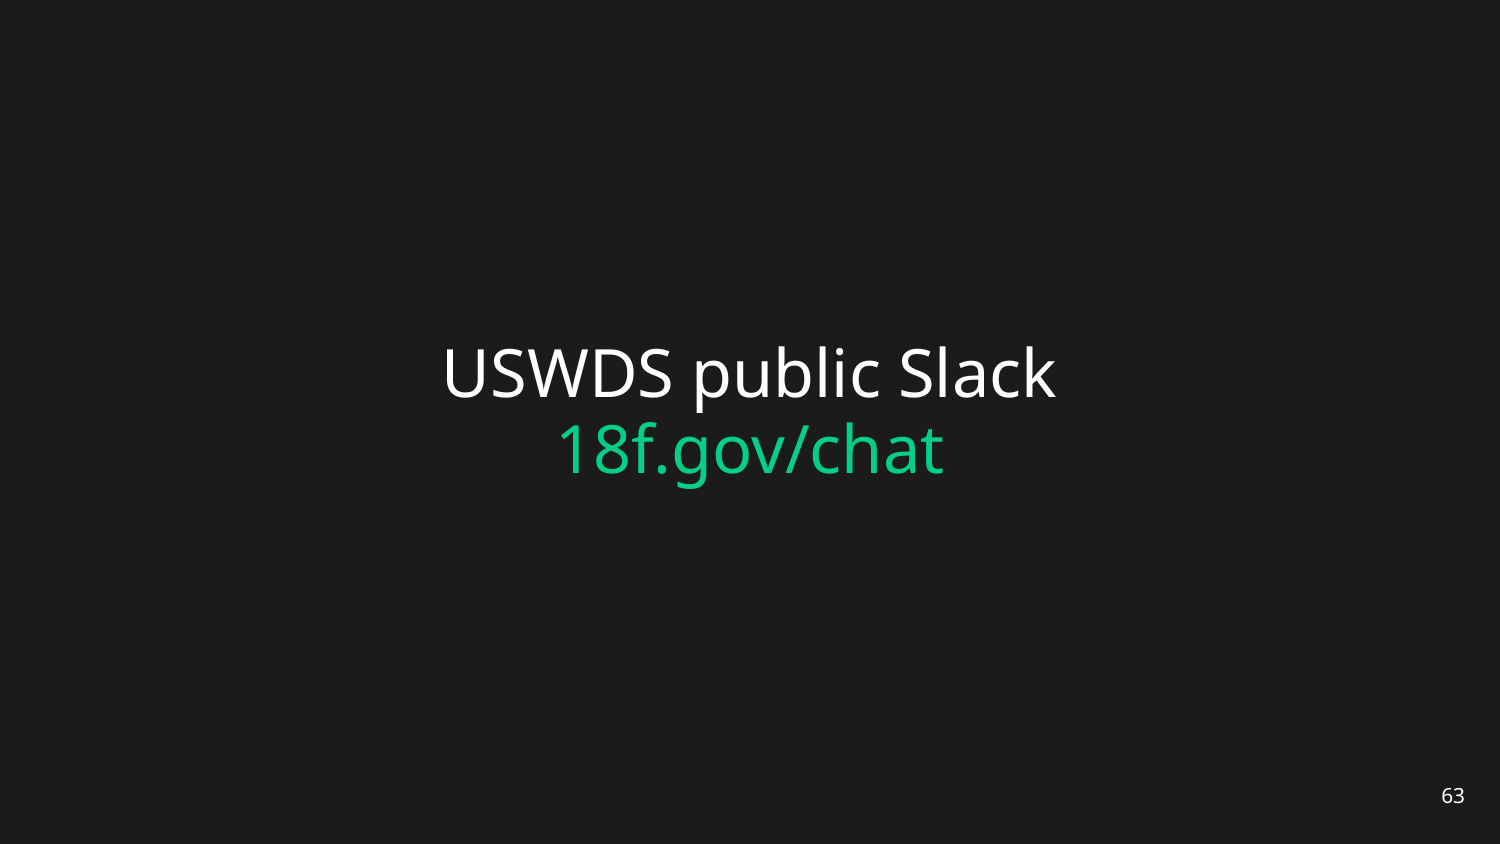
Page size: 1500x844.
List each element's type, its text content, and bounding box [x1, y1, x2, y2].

slide_number 63 [1389, 764, 1480, 830]
title USWDS public Slack 18f.gov/chat [51, 72, 1449, 753]
